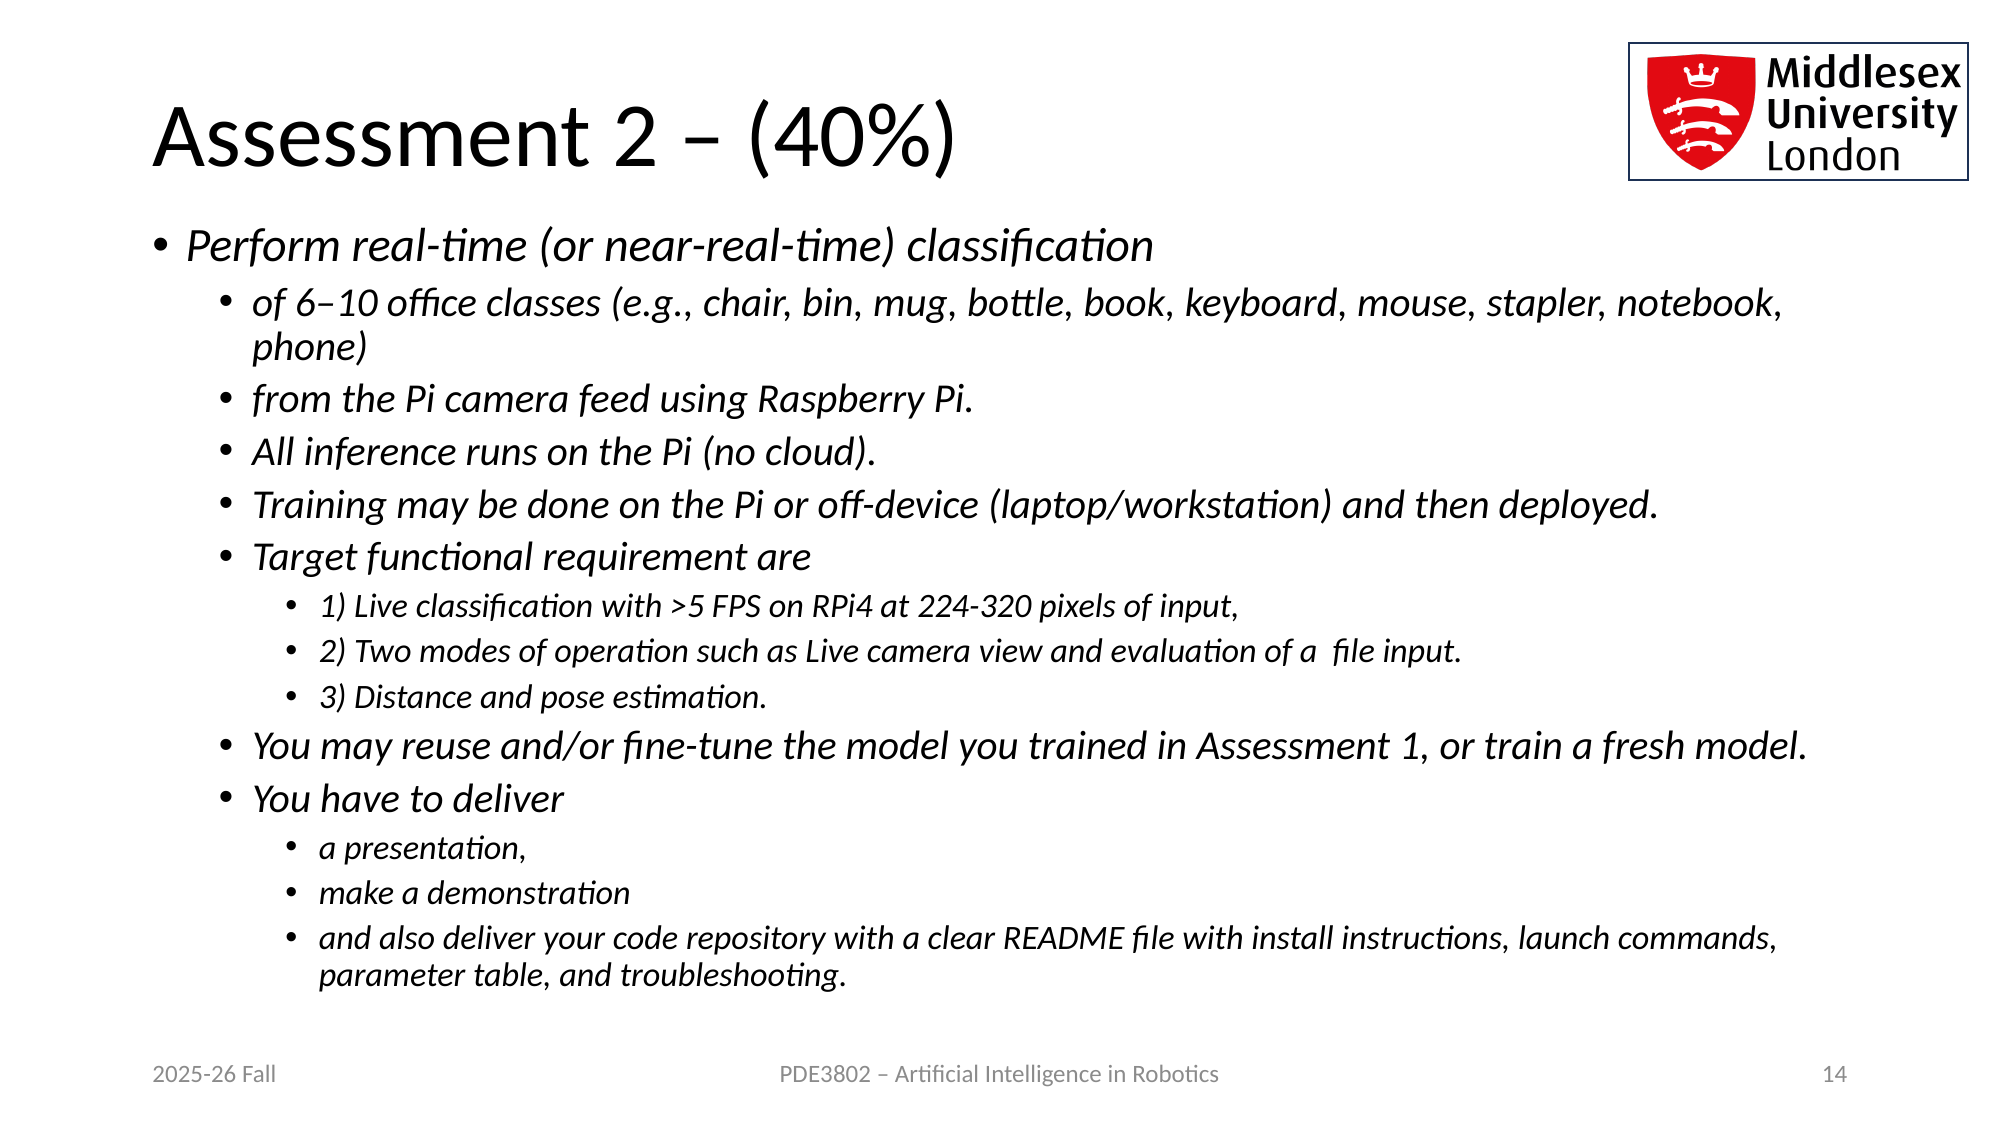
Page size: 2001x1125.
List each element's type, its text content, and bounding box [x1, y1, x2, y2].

picture [1630, 44, 1967, 179]
slide_number 2025-26 Fall [137, 1042, 588, 1103]
list Perform real-time (or near-real-time) classification of 6–10 office classes (e.g., chair, bin, mug, bottle, book, keyboard, mouse, stapler, notebook, phone) from the Pi camera feed using Raspberry Pi. All inference runs on the Pi (no cloud). Training may be done on the Pi or off-device (laptop/workstation) and then deployed. Target functional requirement are 1) Live classification with >5 FPS on RPi4 at 224-320 pixels of input, 2) Two modes of operation such as Live camera view and evaluation of a file input. 3) Distance and pose estimation. You may reuse and/or fine-tune the model you trained in Assessment 1, or train a fresh model. You have to deliver a presentation, make a demonstration and also deliver your code repository with a clear README file with install instructions, launch commands, parameter table, and troubleshooting. [137, 213, 1863, 1014]
title Assessment 2 – (40%) [137, 59, 1585, 213]
footer PDE3802 – Artificial Intelligence in Robotics [662, 1042, 1338, 1103]
slide_number 14 [1412, 1042, 1863, 1103]
